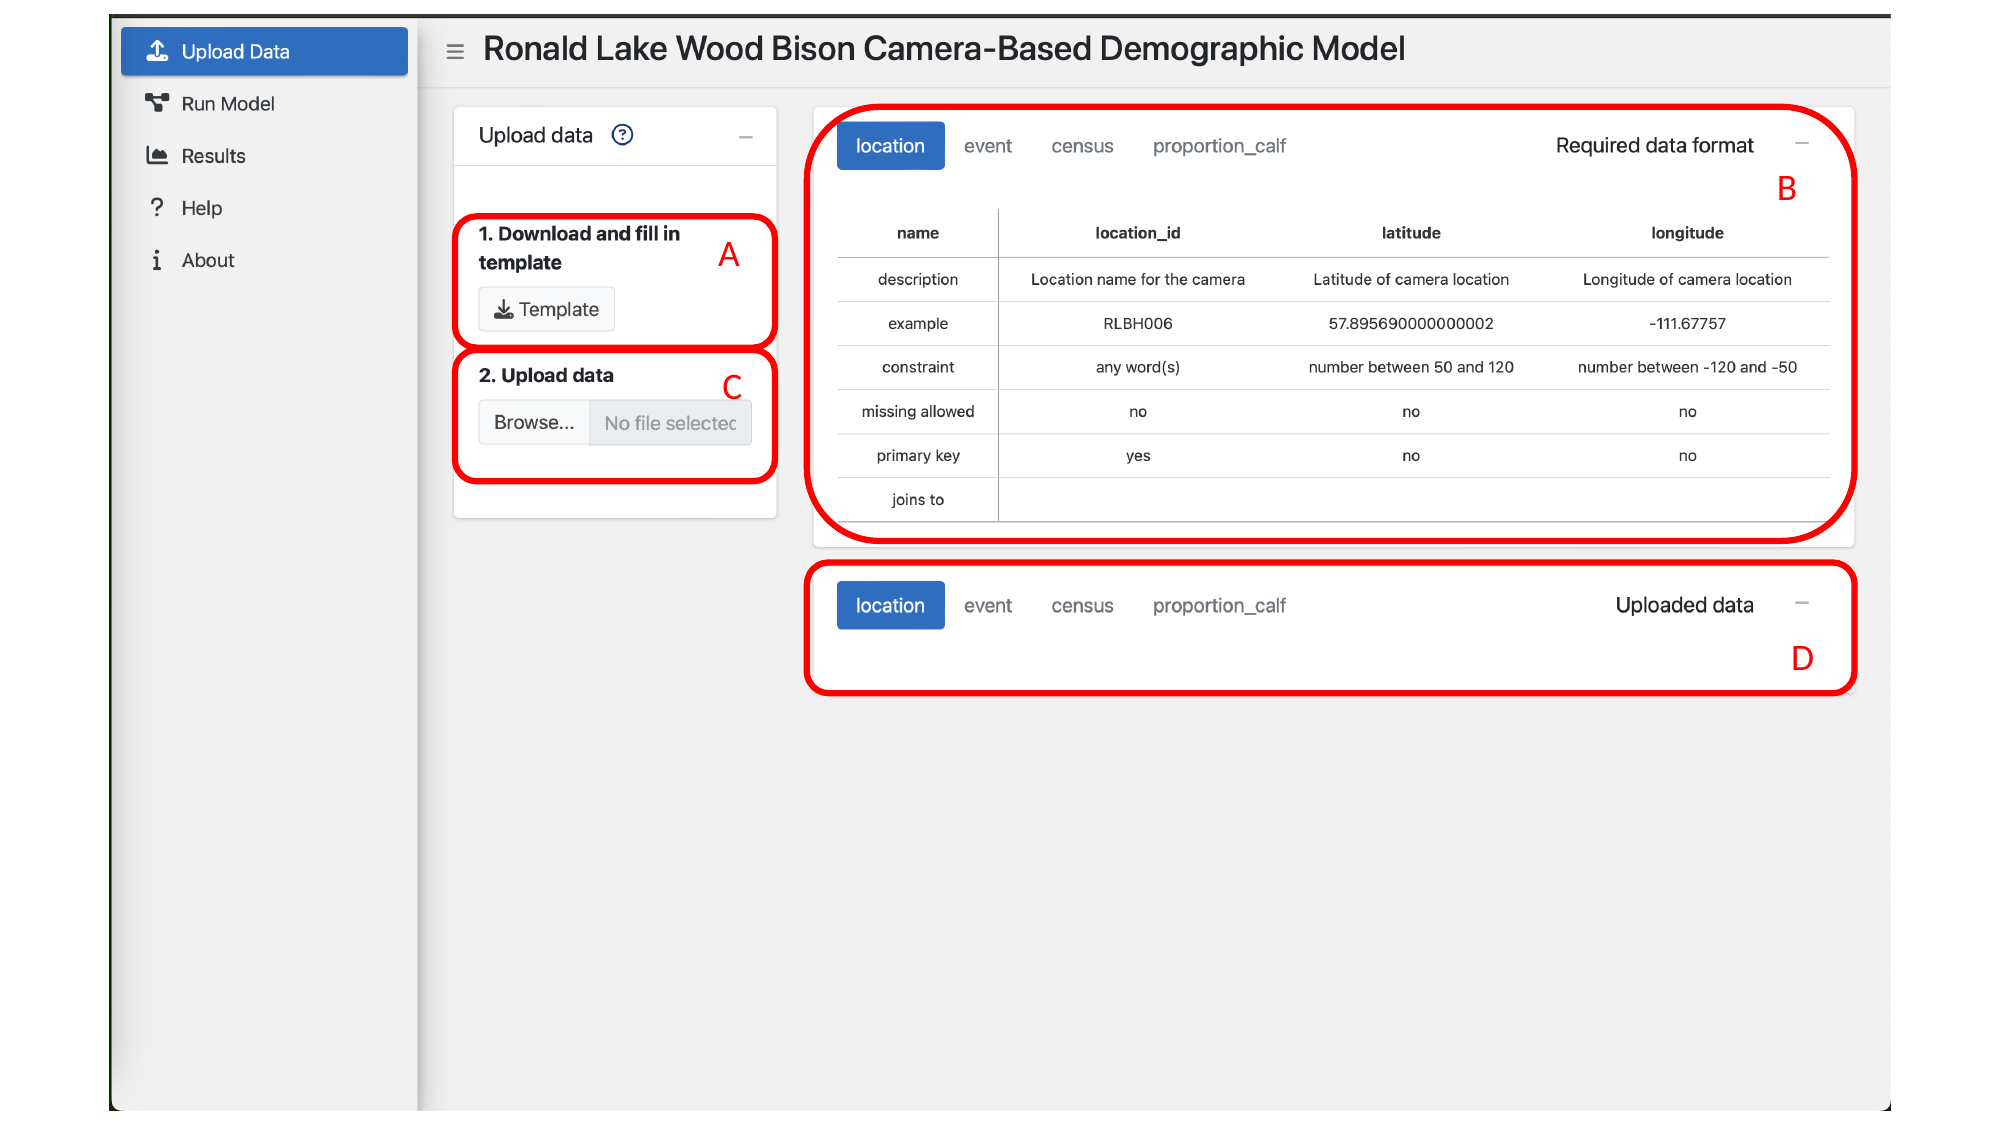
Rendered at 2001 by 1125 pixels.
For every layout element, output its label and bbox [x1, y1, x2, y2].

picture [109, 14, 1891, 1111]
